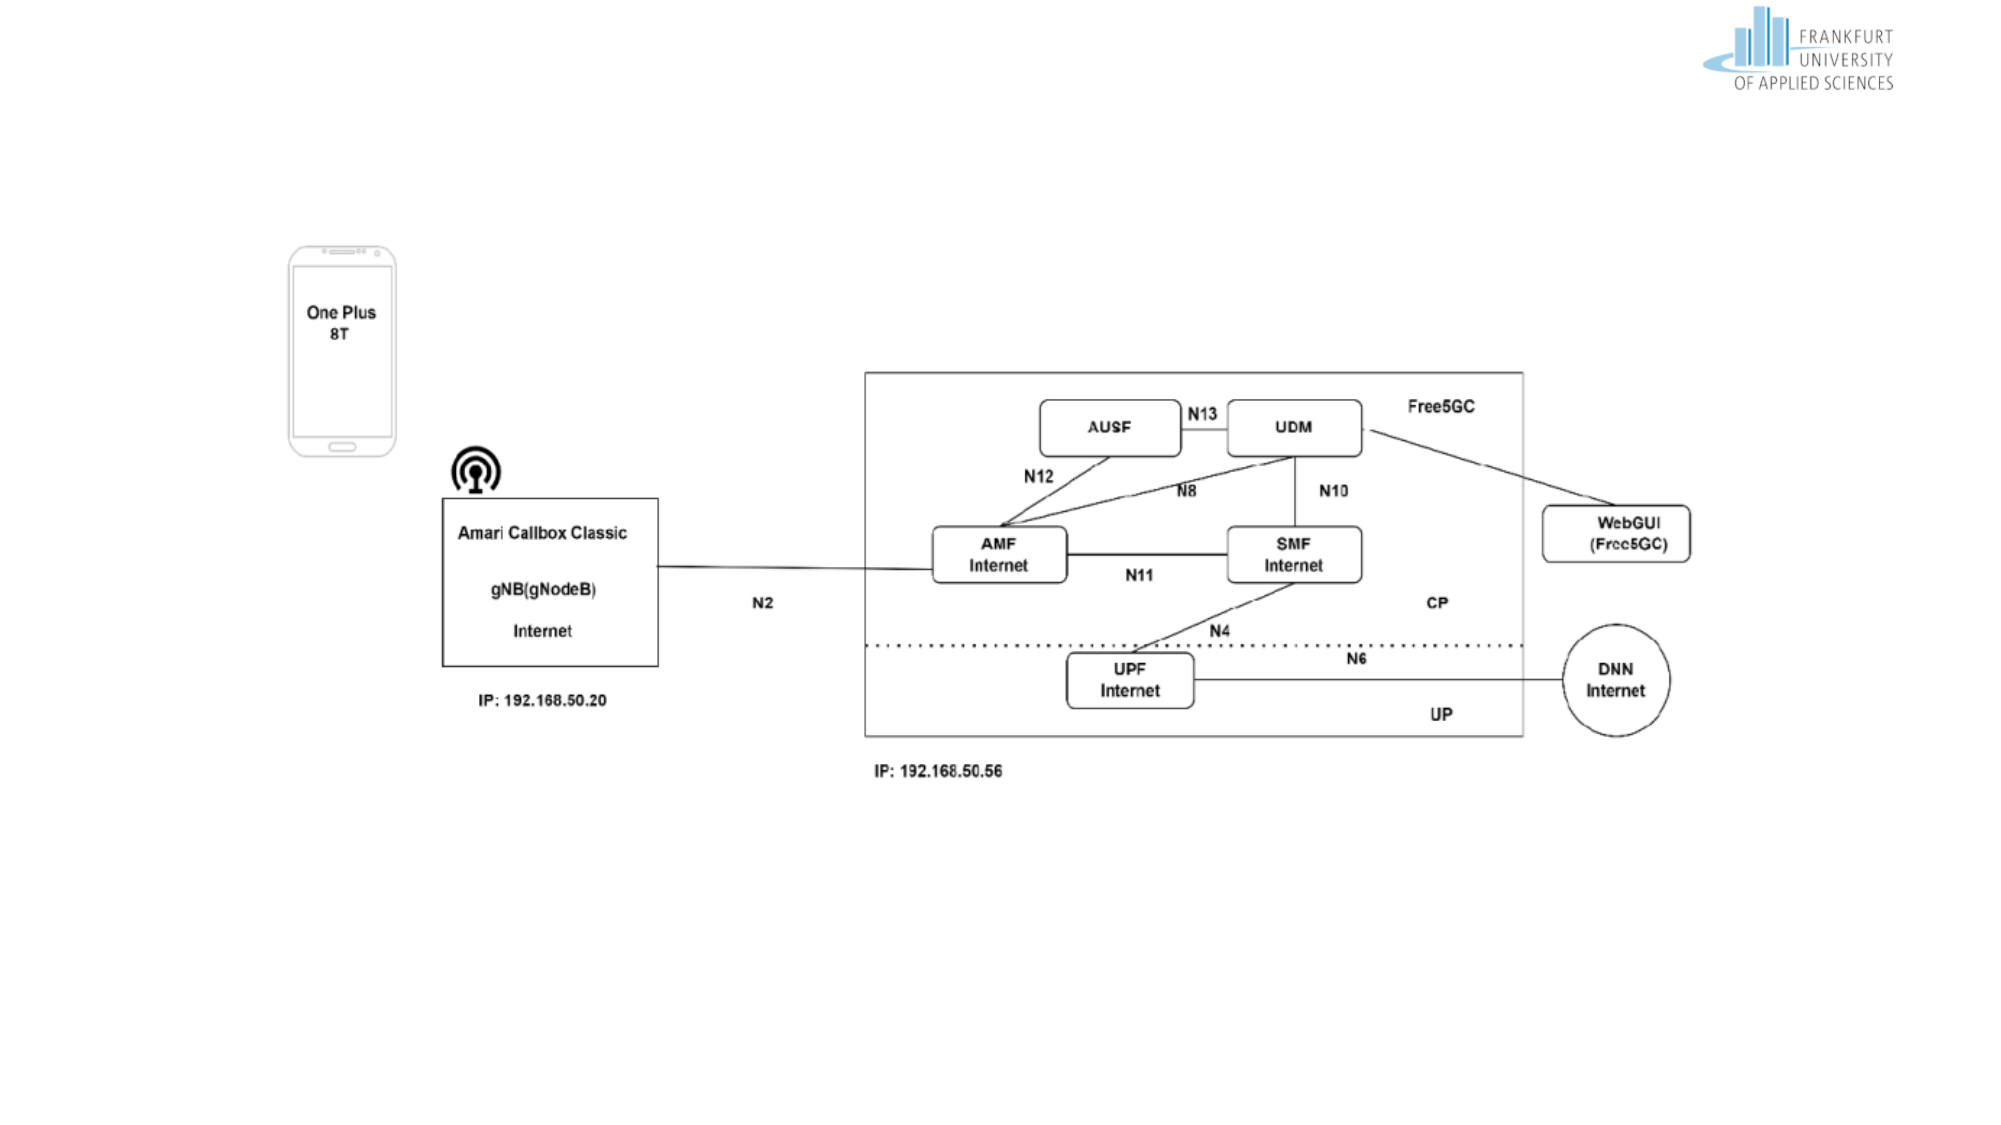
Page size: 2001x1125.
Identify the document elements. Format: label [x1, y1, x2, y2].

picture [1701, 3, 1894, 92]
list [221, 214, 1749, 793]
